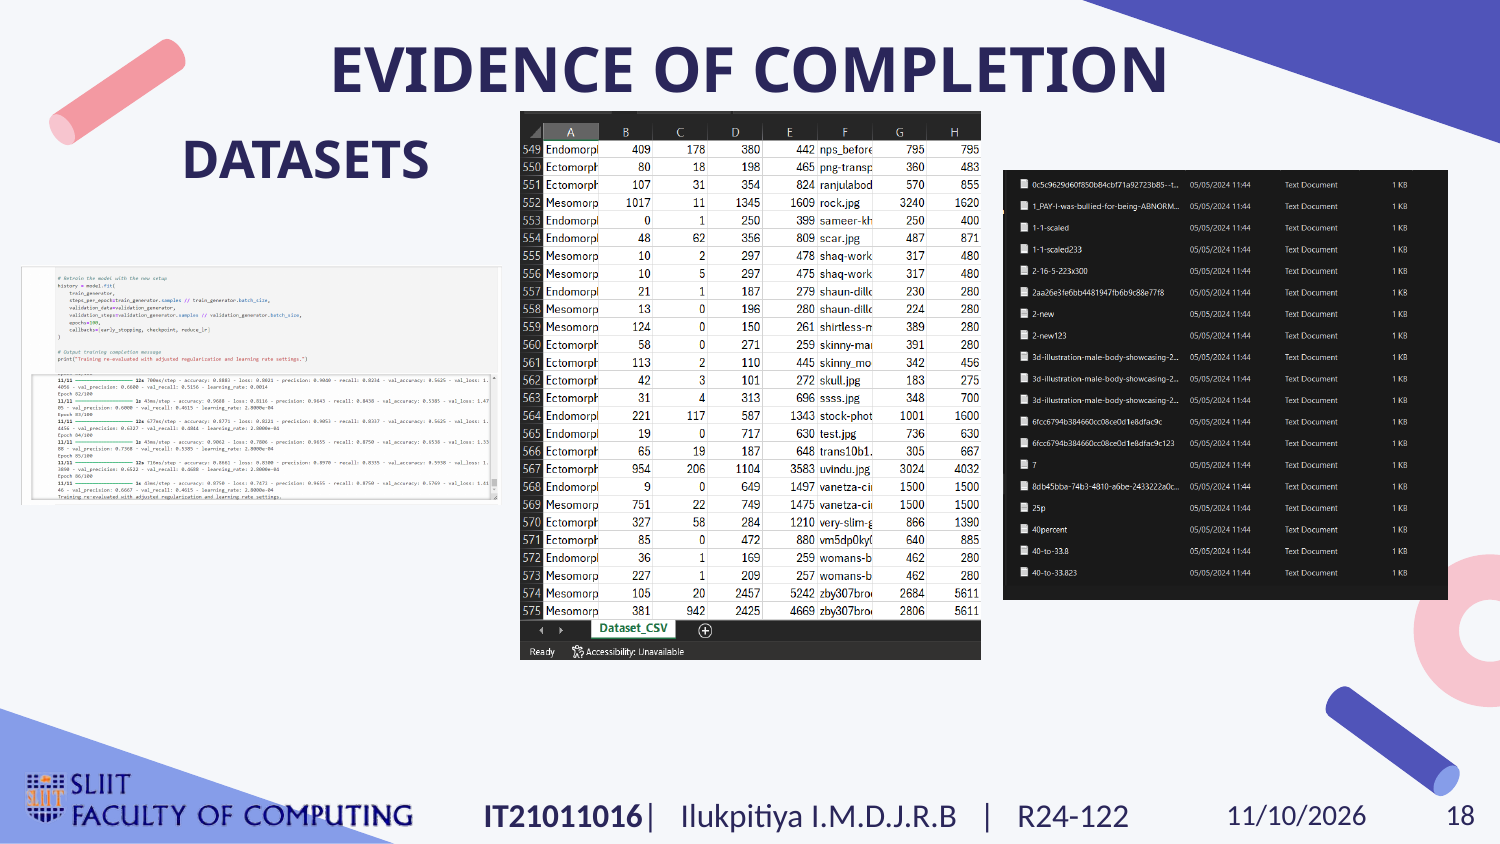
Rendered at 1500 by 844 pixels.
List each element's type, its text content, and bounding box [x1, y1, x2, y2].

picture [1003, 170, 1448, 601]
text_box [49, 33, 186, 151]
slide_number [1196, 784, 1397, 844]
picture [20, 265, 502, 505]
picture [0, 736, 422, 844]
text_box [1324, 682, 1461, 800]
slide_number 18 [1424, 783, 1491, 844]
text_box DATASETS [129, 111, 483, 206]
picture [520, 110, 981, 661]
title EVIDENCE OF COMPLETION [118, 15, 1382, 109]
text_box IT21011016| Ilukpitiya I.M.D.J.R.B | R24-122 [466, 782, 1299, 844]
